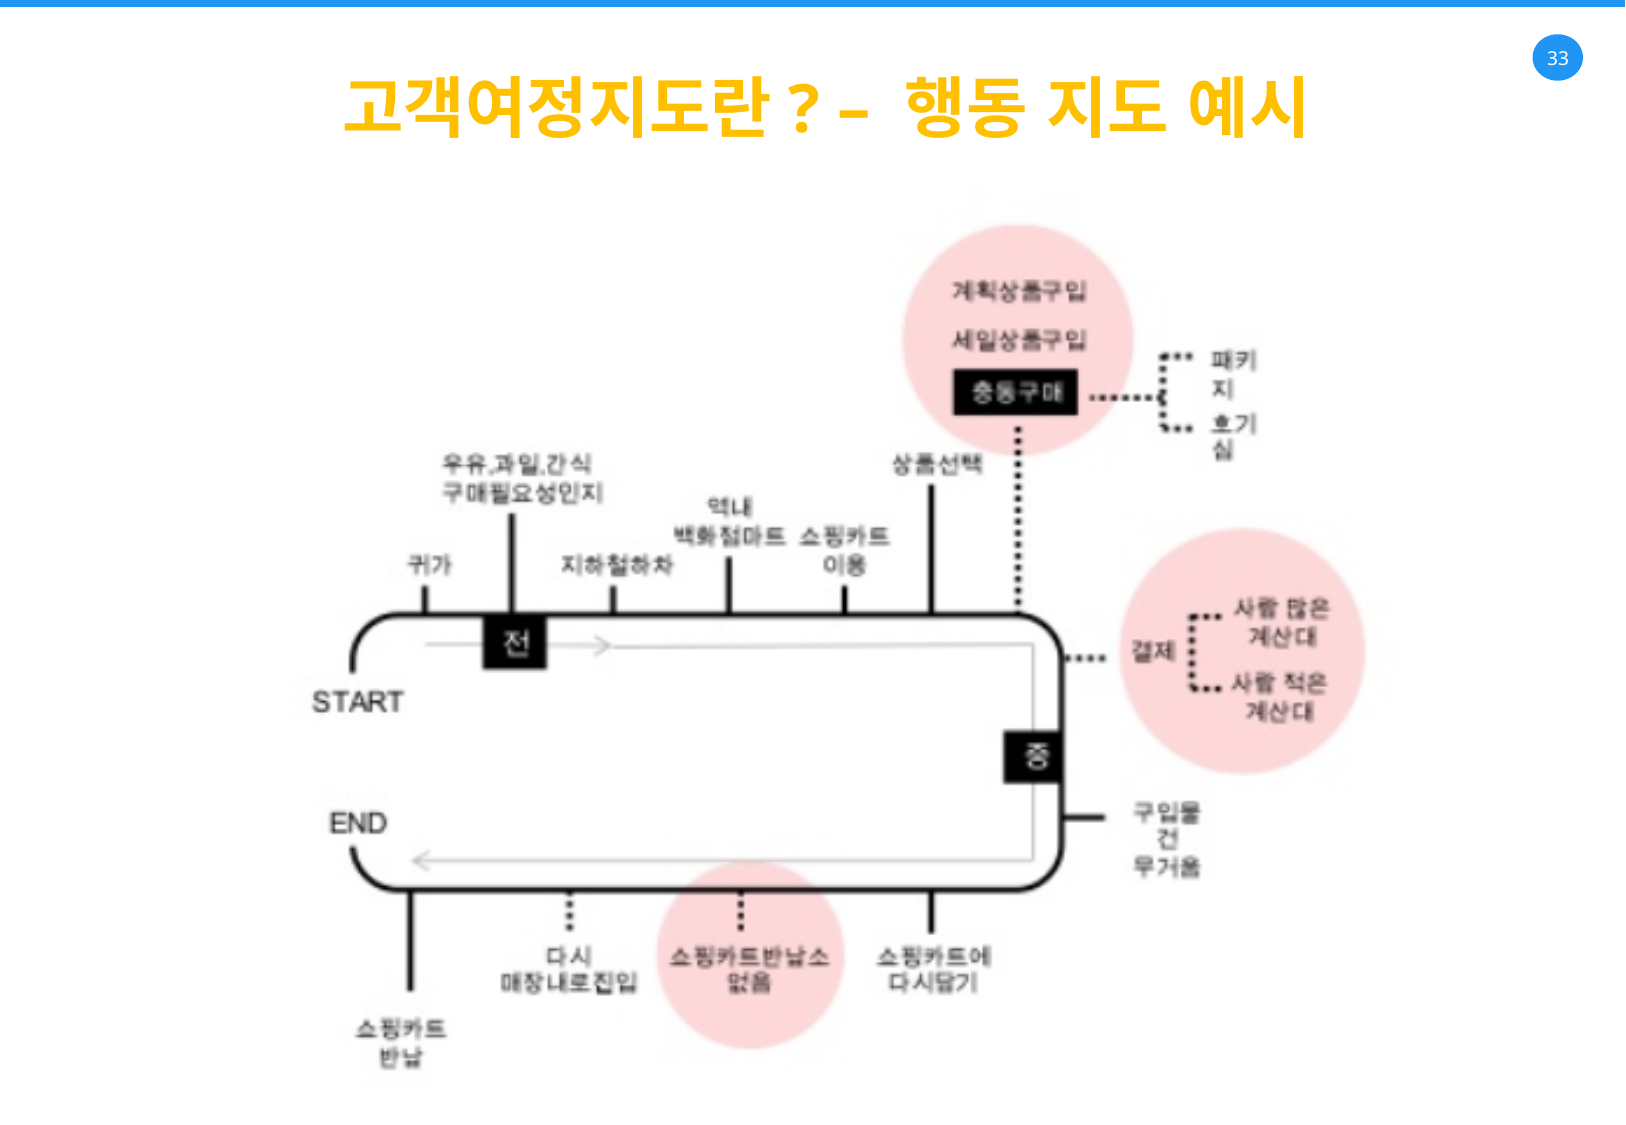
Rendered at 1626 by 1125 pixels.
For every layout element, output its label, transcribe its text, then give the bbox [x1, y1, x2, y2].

text_box 고객여정지도란? – 행동 지도 예시 [106, 66, 1519, 147]
picture [158, 147, 1467, 1108]
